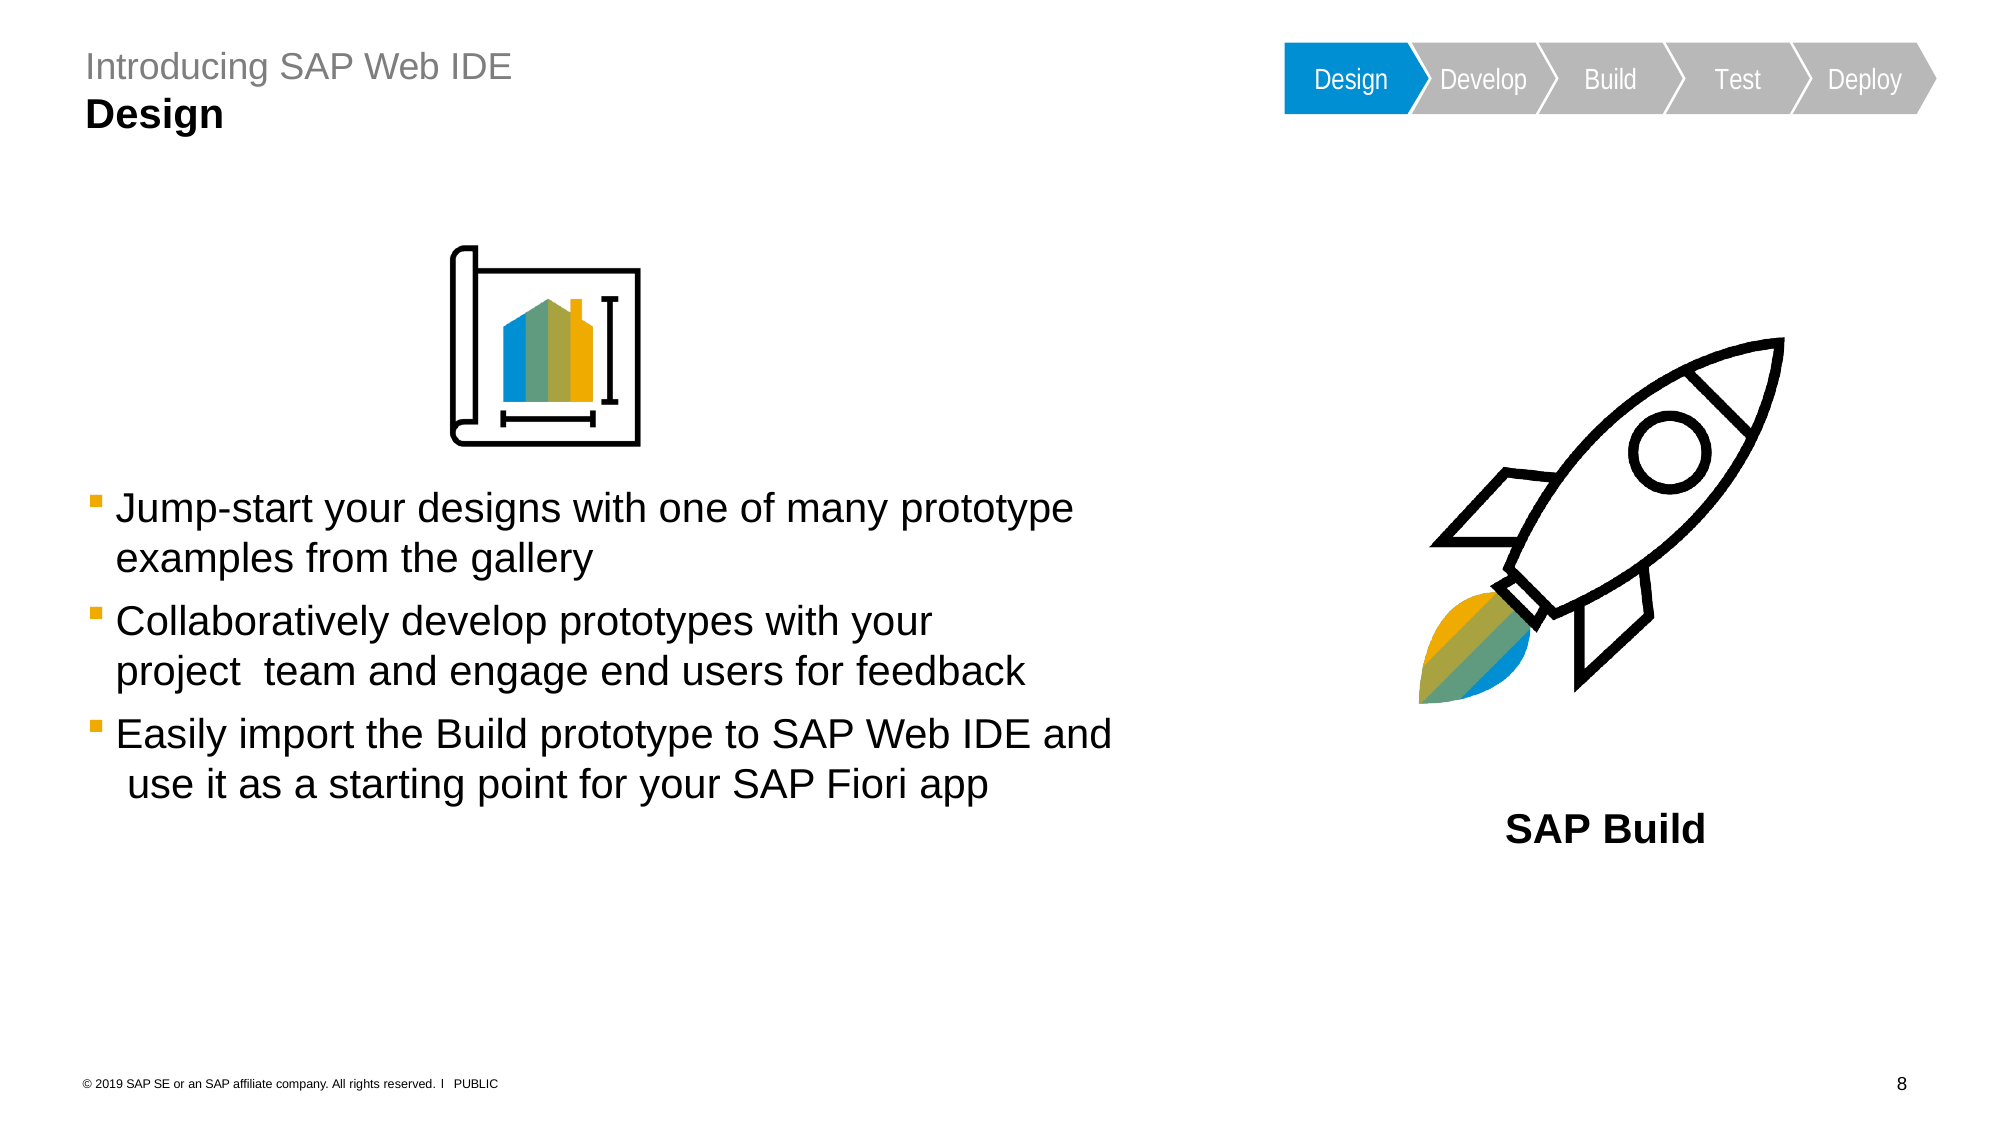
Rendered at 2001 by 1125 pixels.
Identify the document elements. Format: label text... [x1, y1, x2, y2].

text_box SAP Build [1503, 799, 1709, 852]
footer © 2019 SAP SE or an SAP affiliate company. All rights reserved. ǀ PUBLIC [80, 1075, 509, 1125]
text_box Test [1712, 58, 1764, 96]
text_box [1538, 42, 1683, 115]
text_box Jump-start your designs with one of many prototype examples from the gallery Collaboratively develop prototypes with your project team and engage end users for feedback Easily import the Build prototype to SAP Web IDE and use it as a starting point for your SAP Fiori app [84, 479, 1114, 807]
text_box [1411, 42, 1556, 115]
text_box [449, 245, 641, 448]
slide_number 8 [1890, 1071, 1925, 1125]
text_box Introducing SAP Web IDE Design [83, 39, 518, 137]
text_box [1792, 42, 1937, 115]
text_box Develop [1437, 58, 1530, 96]
text_box [1665, 42, 1810, 115]
text_box Design [1312, 58, 1391, 96]
text_box [1284, 42, 1429, 115]
text_box Deploy [1825, 58, 1905, 96]
text_box Build [1582, 58, 1640, 96]
text_box [1418, 337, 1785, 704]
